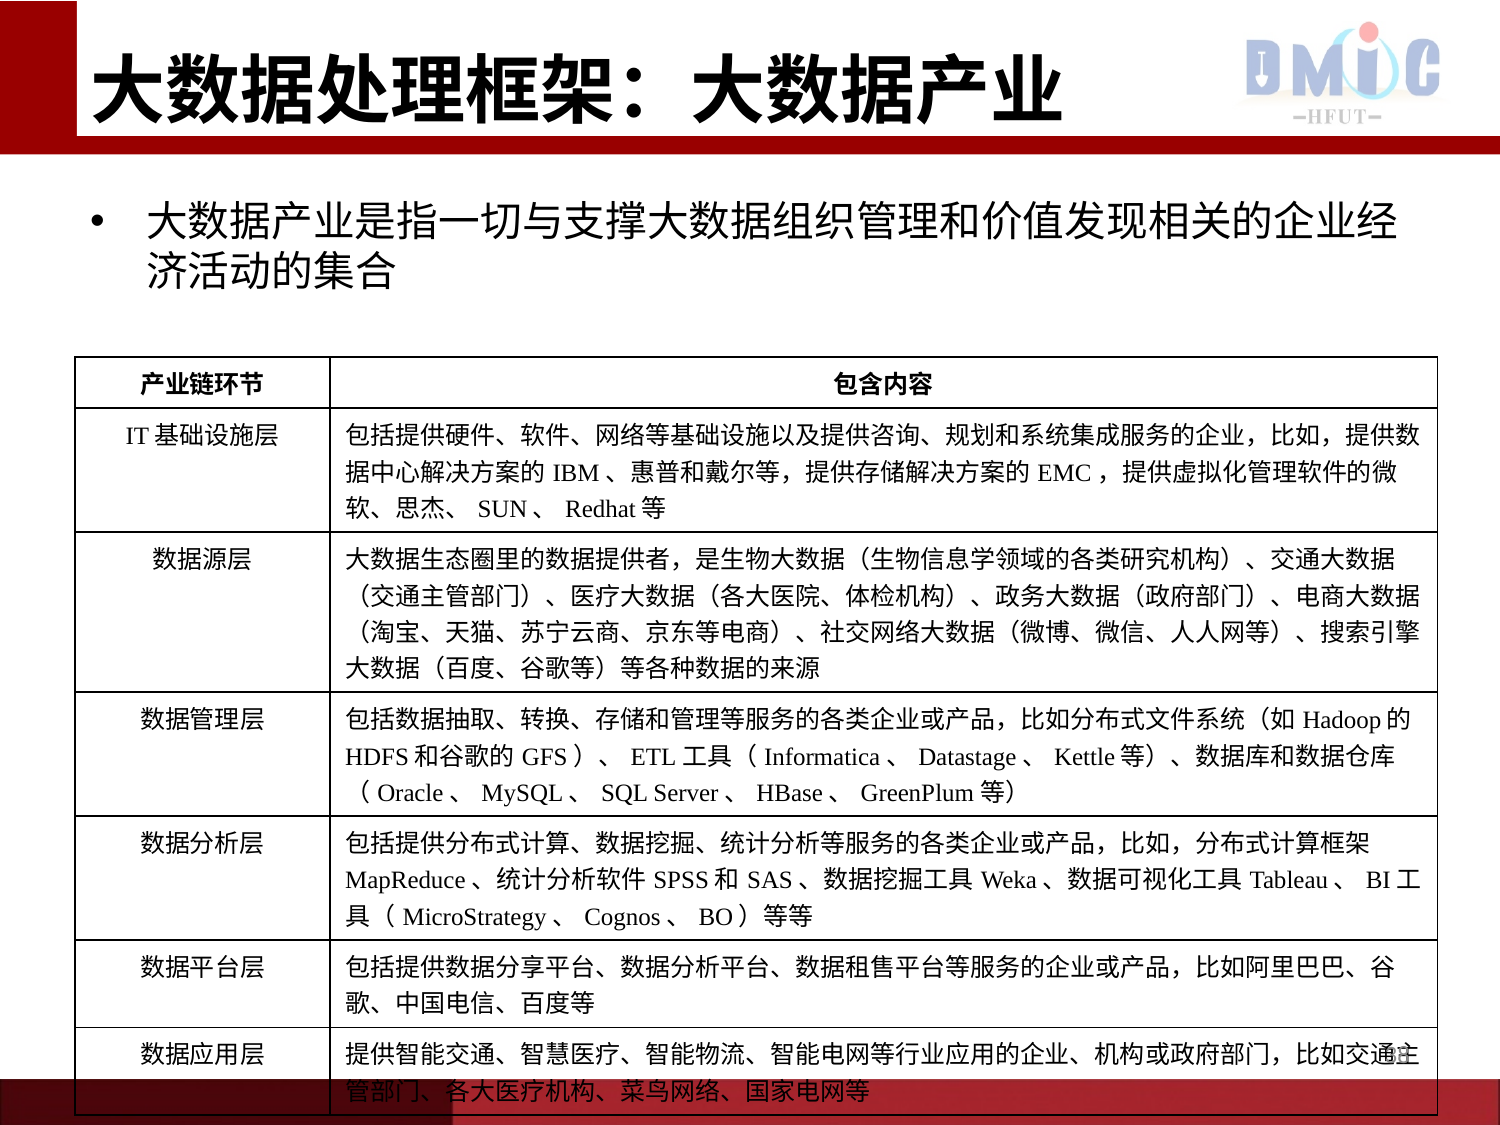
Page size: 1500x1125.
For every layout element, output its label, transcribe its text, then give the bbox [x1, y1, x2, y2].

table_cell 大数据生态圈里的数据提供者，是生物大数据（生物信息学领域的各类研究机构）、交通大数据（交通主管部门）、医疗大数据（各大医院、体检机构）、政务大数据（政府部门）、电商大数据（淘宝、天猫、苏宁云商、京东等电商）、社交网络大数据（微博、微信、人人网等）、搜索引擎大数据（百度、谷歌等）等各种数据的来源 [331, 533, 1437, 691]
table_header 包含内容 [331, 358, 1437, 407]
table_cell 数据分析层 [76, 817, 329, 939]
table_cell 包括提供分布式计算、数据挖掘、统计分析等服务的各类企业或产品，比如，分布式计算框架MapReduce、统计分析软件SPSS和SAS、数据挖掘工具Weka、数据可视化工具Tableau、BI工具（MicroStrategy、Cognos、BO）等等 [331, 817, 1437, 939]
table_cell 数据应用层 [76, 1028, 329, 1114]
table_cell 提供智能交通、智慧医疗、智能物流、智能电网等行业应用的企业、机构或政府部门，比如交通主管部门、各大医疗机构、菜鸟网络、国家电网等 [331, 1028, 1437, 1114]
slide_number 38 [1074, 1023, 1425, 1084]
table_cell 数据平台层 [76, 941, 329, 1027]
table_cell IT基础设施层 [76, 409, 329, 531]
table_cell 包括提供硬件、软件、网络等基础设施以及提供咨询、规划和系统集成服务的企业，比如，提供数据中心解决方案的IBM、惠普和戴尔等，提供存储解决方案的EMC，提供虚拟化管理软件的微软、思杰、SUN、Redhat等 [331, 409, 1437, 531]
table_cell 包括提供数据分享平台、数据分析平台、数据租售平台等服务的企业或产品，比如阿里巴巴、谷歌、中国电信、百度等 [331, 941, 1437, 1027]
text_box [1210, 21, 1472, 132]
list 大数据产业是指一切与支撑大数据组织管理和价值发现相关的企业经济活动的集合 [74, 187, 1426, 326]
table_cell 数据源层 [76, 533, 329, 691]
picture [0, 1079, 1500, 1125]
title 大数据处理框架：大数据产业 [74, 23, 1426, 152]
table_header 产业链环节 [76, 358, 329, 407]
table_cell 包括数据抽取、转换、存储和管理等服务的各类企业或产品，比如分布式文件系统（如Hadoop的HDFS和谷歌的GFS）、ETL工具（Informatica、Datastage、Kettle等）、数据库和数据仓库（Oracle、MySQL、SQL Server、HBase、GreenPlum等） [331, 693, 1437, 815]
table_cell 数据管理层 [76, 693, 329, 815]
